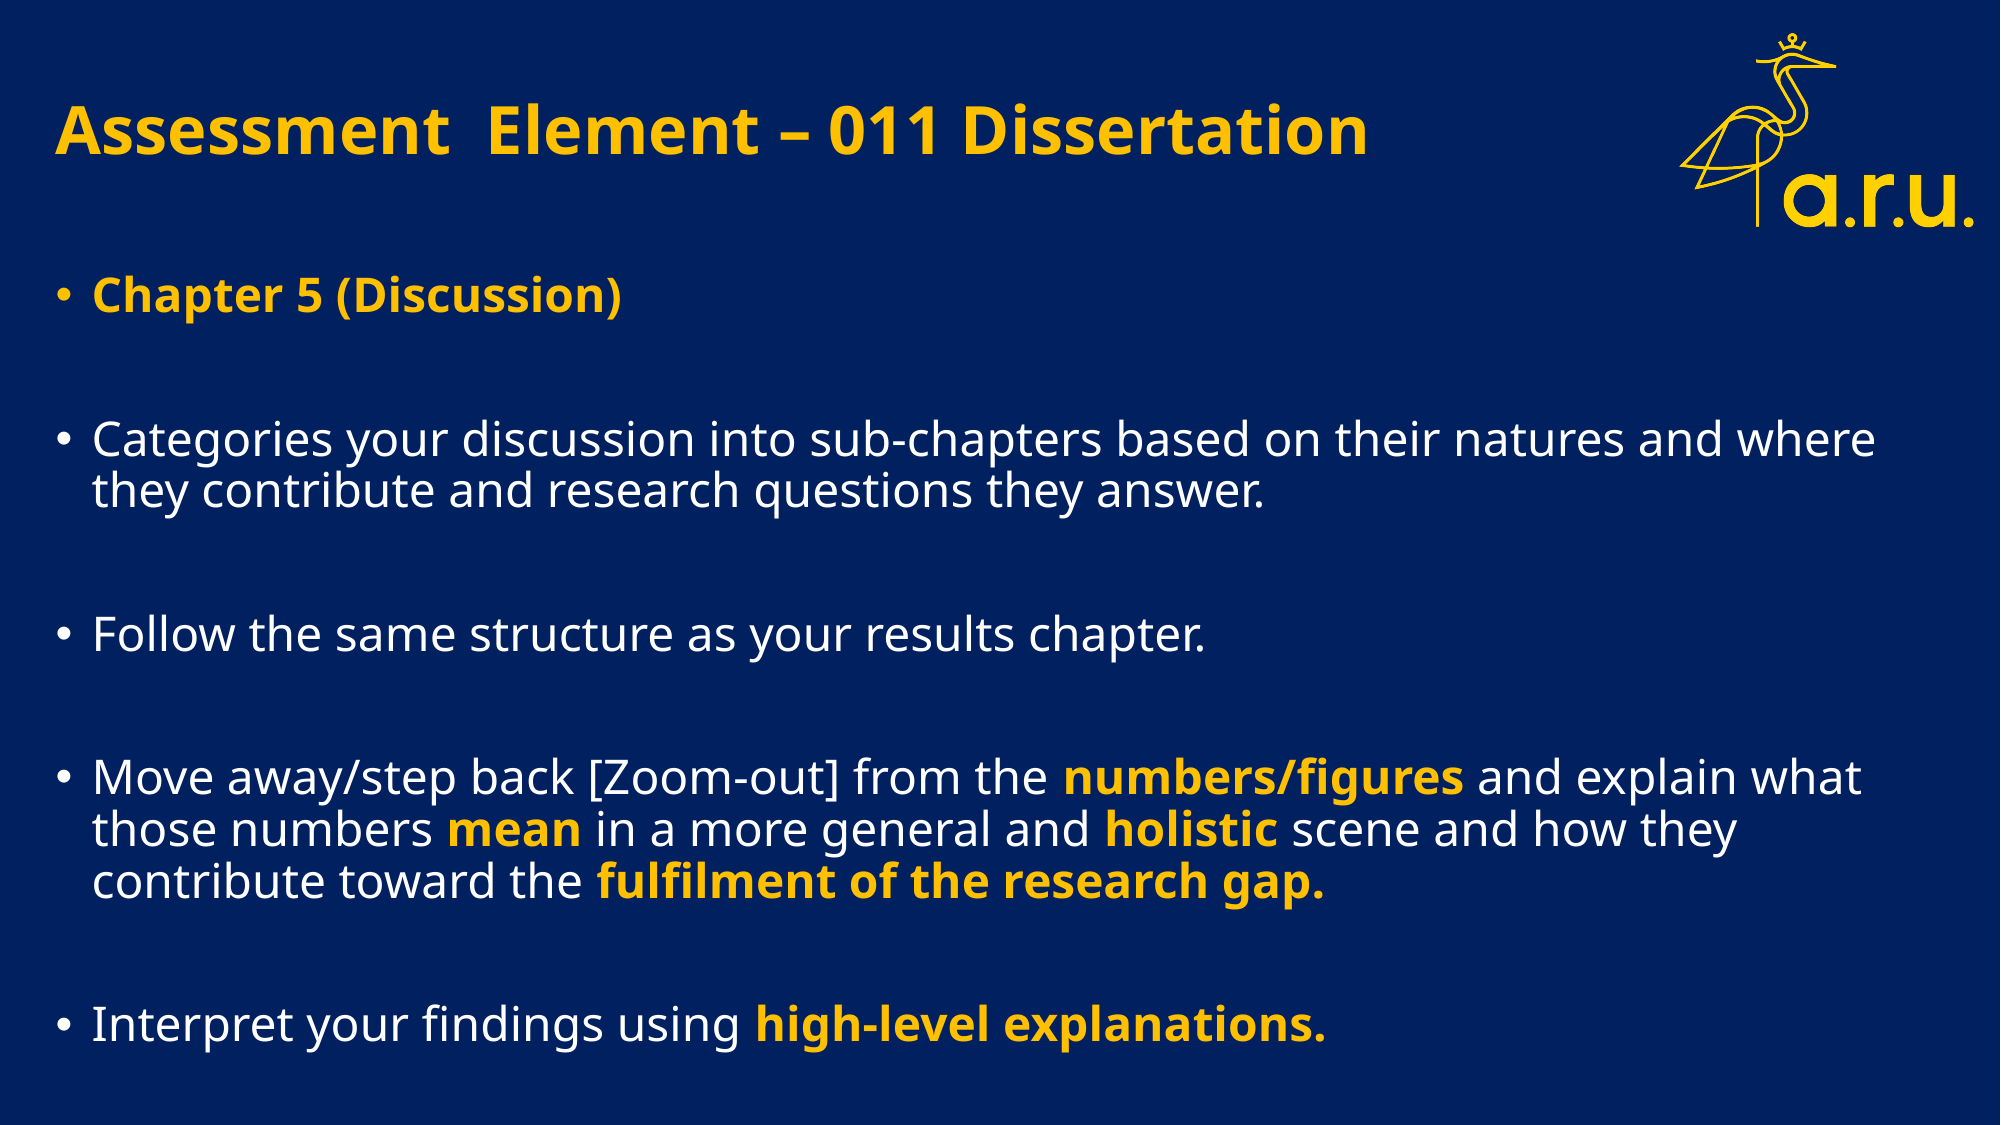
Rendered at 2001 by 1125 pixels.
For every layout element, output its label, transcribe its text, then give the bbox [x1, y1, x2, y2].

picture [1676, 30, 1978, 230]
list Chapter 5 (Discussion) Categories your discussion into sub-chapters based on their natures and where they contribute and research questions they answer. Follow the same structure as your results chapter. Move away/step back [Zoom-out] from the numbers/figures and explain what those numbers mean in a more general and holistic scene and how they contribute toward the fulfilment of the research gap. Interpret your findings using high-level explanations. [40, 263, 1963, 1065]
title Assessment Element – 011 Dissertation [40, 42, 1657, 223]
